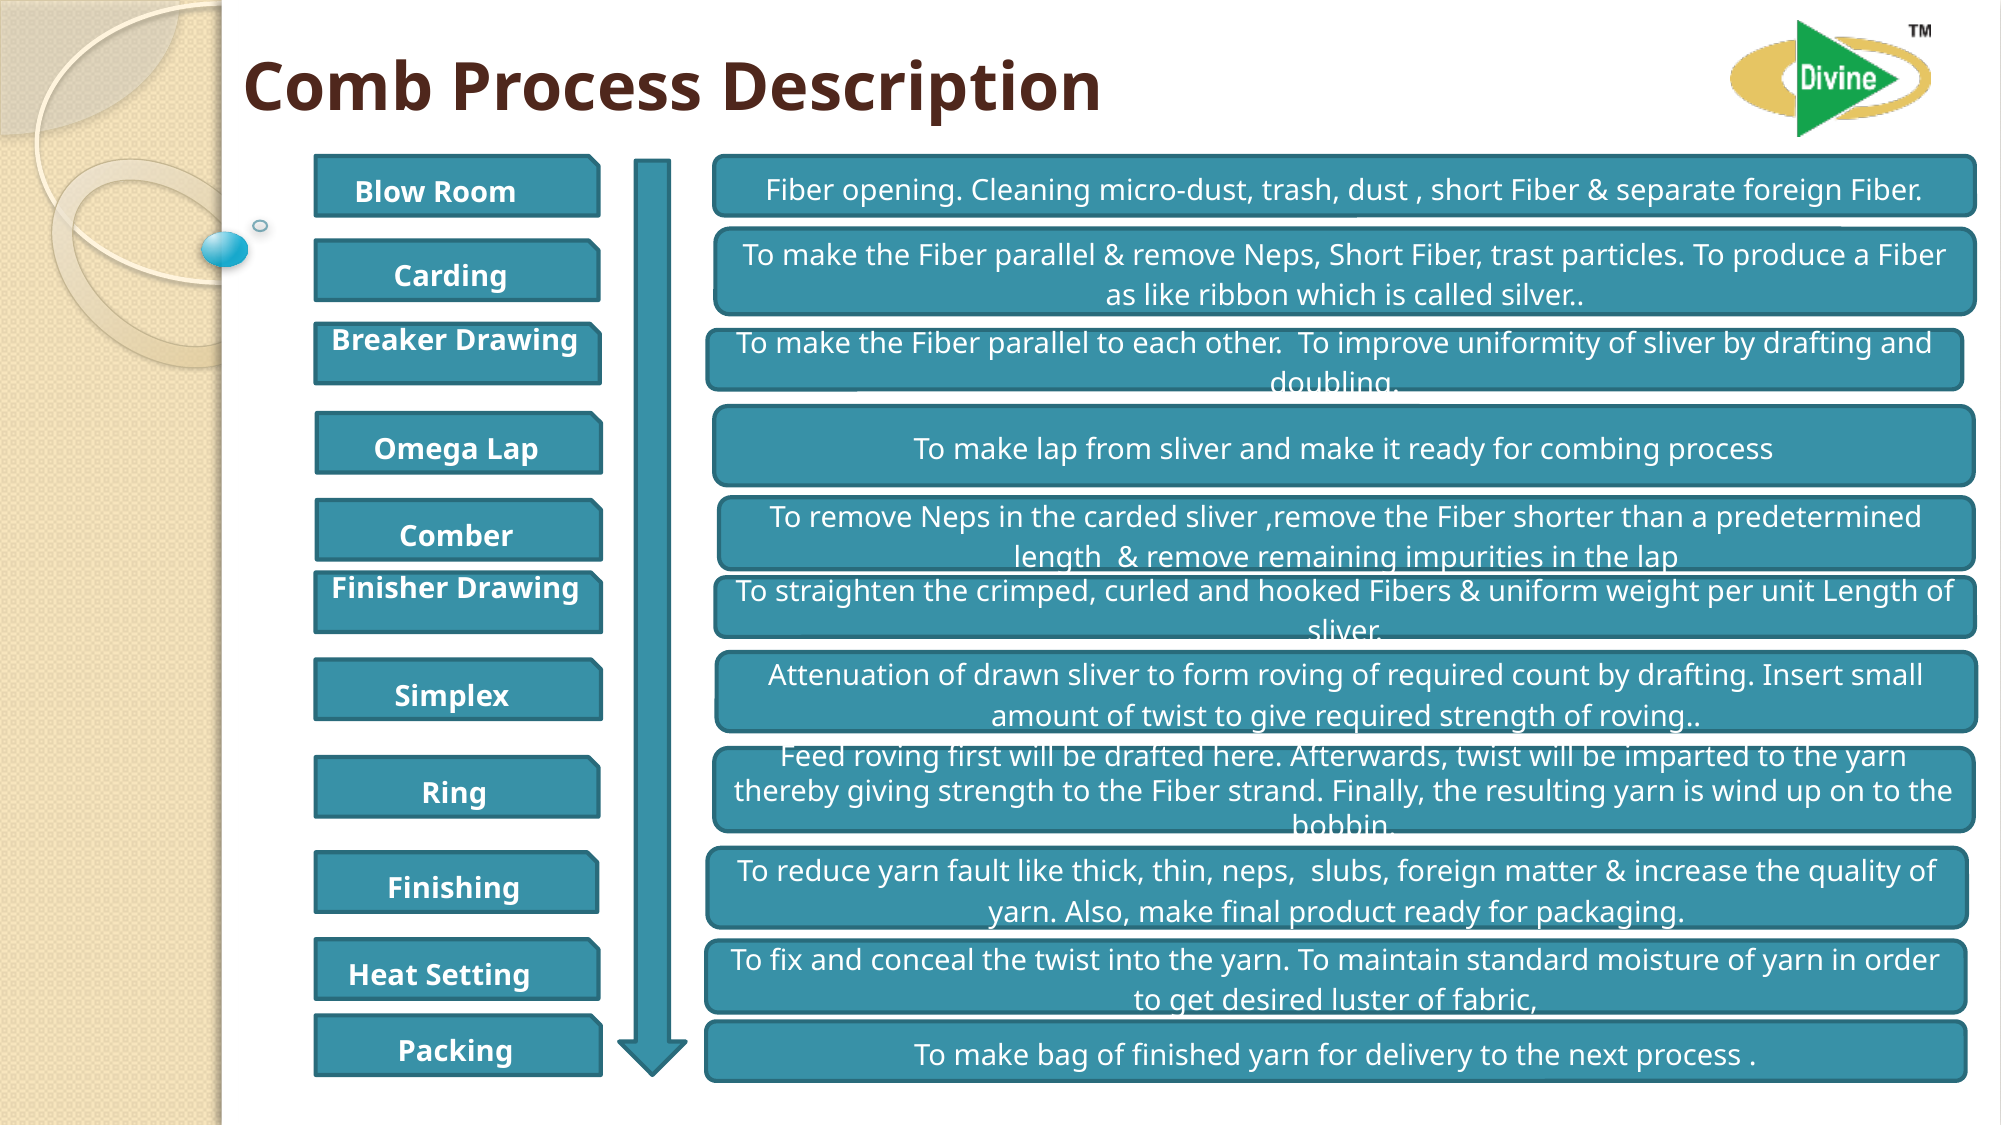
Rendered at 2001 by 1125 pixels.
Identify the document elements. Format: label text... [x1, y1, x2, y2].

text_box [617, 158, 688, 1078]
text_box Comber [314, 497, 604, 562]
text_box Blow Room [313, 153, 601, 218]
text_box To fix and conceal the twist into the yarn. To maintain standard moisture of yarn in order to get desired luster of fabric, [704, 938, 1968, 1015]
text_box Omega Lap [314, 410, 604, 475]
text_box Finisher Drawing [313, 570, 604, 635]
text_box Ring [313, 754, 601, 819]
text_box To reduce yarn fault like thick, thin, neps, slubs, foreign matter & increase the quality of yarn. Also, make final product ready for packaging. [705, 845, 1970, 930]
text_box Heat Setting [313, 937, 601, 1001]
text_box Carding [313, 238, 601, 303]
text_box To make the Fiber parallel to each other. To improve uniformity of sliver by drafting and doubling. [705, 327, 1965, 392]
text_box To make the Fiber parallel & remove Neps, Short Fiber, trast particles. To produce a Fiber as like ribbon which is called silver.. [713, 226, 1978, 317]
text_box To straighten the crimped, curled and hooked Fibers & uniform weight per unit Length of sliver. [713, 575, 1978, 639]
text_box Attenuation of drawn sliver to form roving of required count by drafting. Insert small amount of twist to give required strength of roving.. [714, 649, 1979, 734]
text_box Breaker Drawing [313, 321, 602, 386]
text_box Packing [313, 1013, 603, 1078]
picture [1730, 20, 1931, 138]
text_box To make bag of finished yarn for delivery to the next process . [704, 1019, 1968, 1083]
text_box Feed roving first will be drafted here. Afterwards, twist will be imparted to the yarn thereby giving strength to the Fiber strand. Finally, the resulting yarn is wind up on to the bobbin. [712, 745, 1976, 834]
text_box To remove Neps in the carded sliver ,remove the Fiber shorter than a predetermined length & remove remaining impurities in the lap [716, 495, 1976, 572]
text_box Comb Process Description [227, 36, 1723, 132]
text_box Finishing [313, 850, 600, 914]
text_box To make lap from sliver and make it ready for combing process [712, 403, 1976, 488]
text_box Simplex [313, 657, 604, 722]
text_box Fiber opening. Cleaning micro-dust, trash, dust , short Fiber & separate foreign Fiber. [712, 153, 1978, 218]
